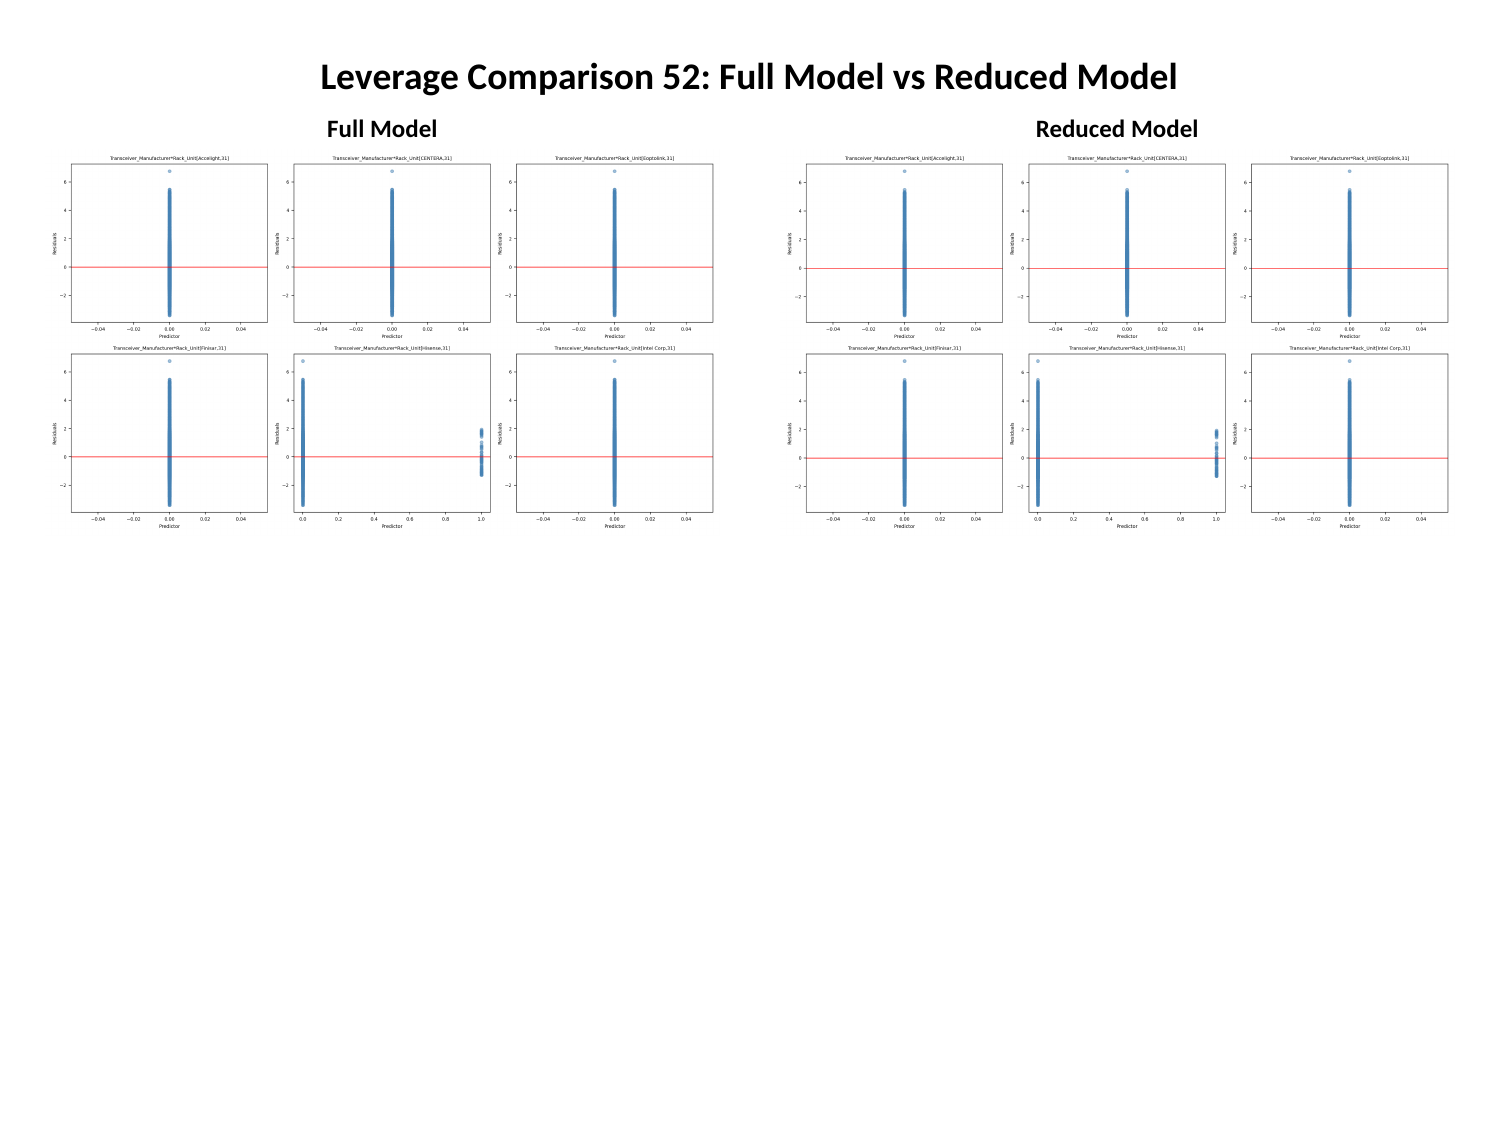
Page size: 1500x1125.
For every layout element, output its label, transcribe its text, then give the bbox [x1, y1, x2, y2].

picture [779, 149, 1456, 536]
text_box Leverage Comparison 52: Full Model vs Reduced Model [305, 44, 1194, 105]
text_box Full Model [312, 104, 453, 148]
text_box Reduced Model [1021, 104, 1214, 148]
picture [44, 149, 721, 536]
